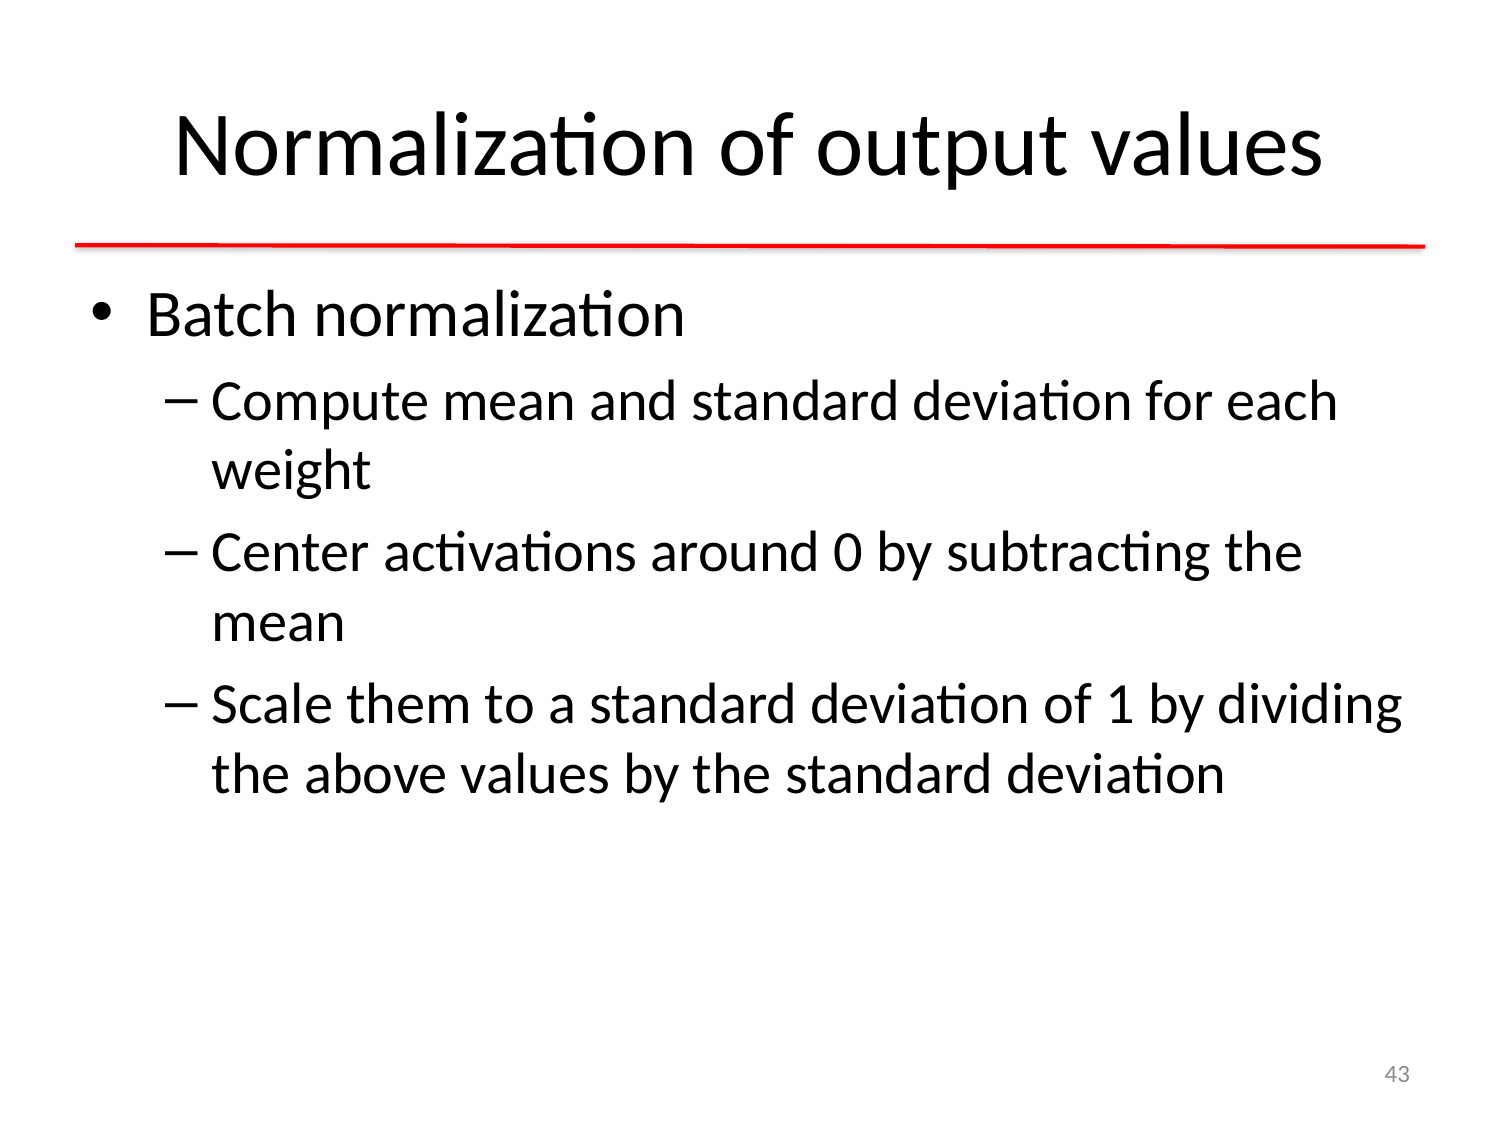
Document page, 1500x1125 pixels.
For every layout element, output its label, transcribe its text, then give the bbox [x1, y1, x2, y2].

slide_number 43 [1074, 1042, 1425, 1103]
title Normalization of output values [75, 45, 1425, 233]
list Batch normalization Compute mean and standard deviation for each weight Center activations around 0 by subtracting the mean Scale them to a standard deviation of 1 by dividing the above values by the standard deviation [75, 262, 1425, 1005]
